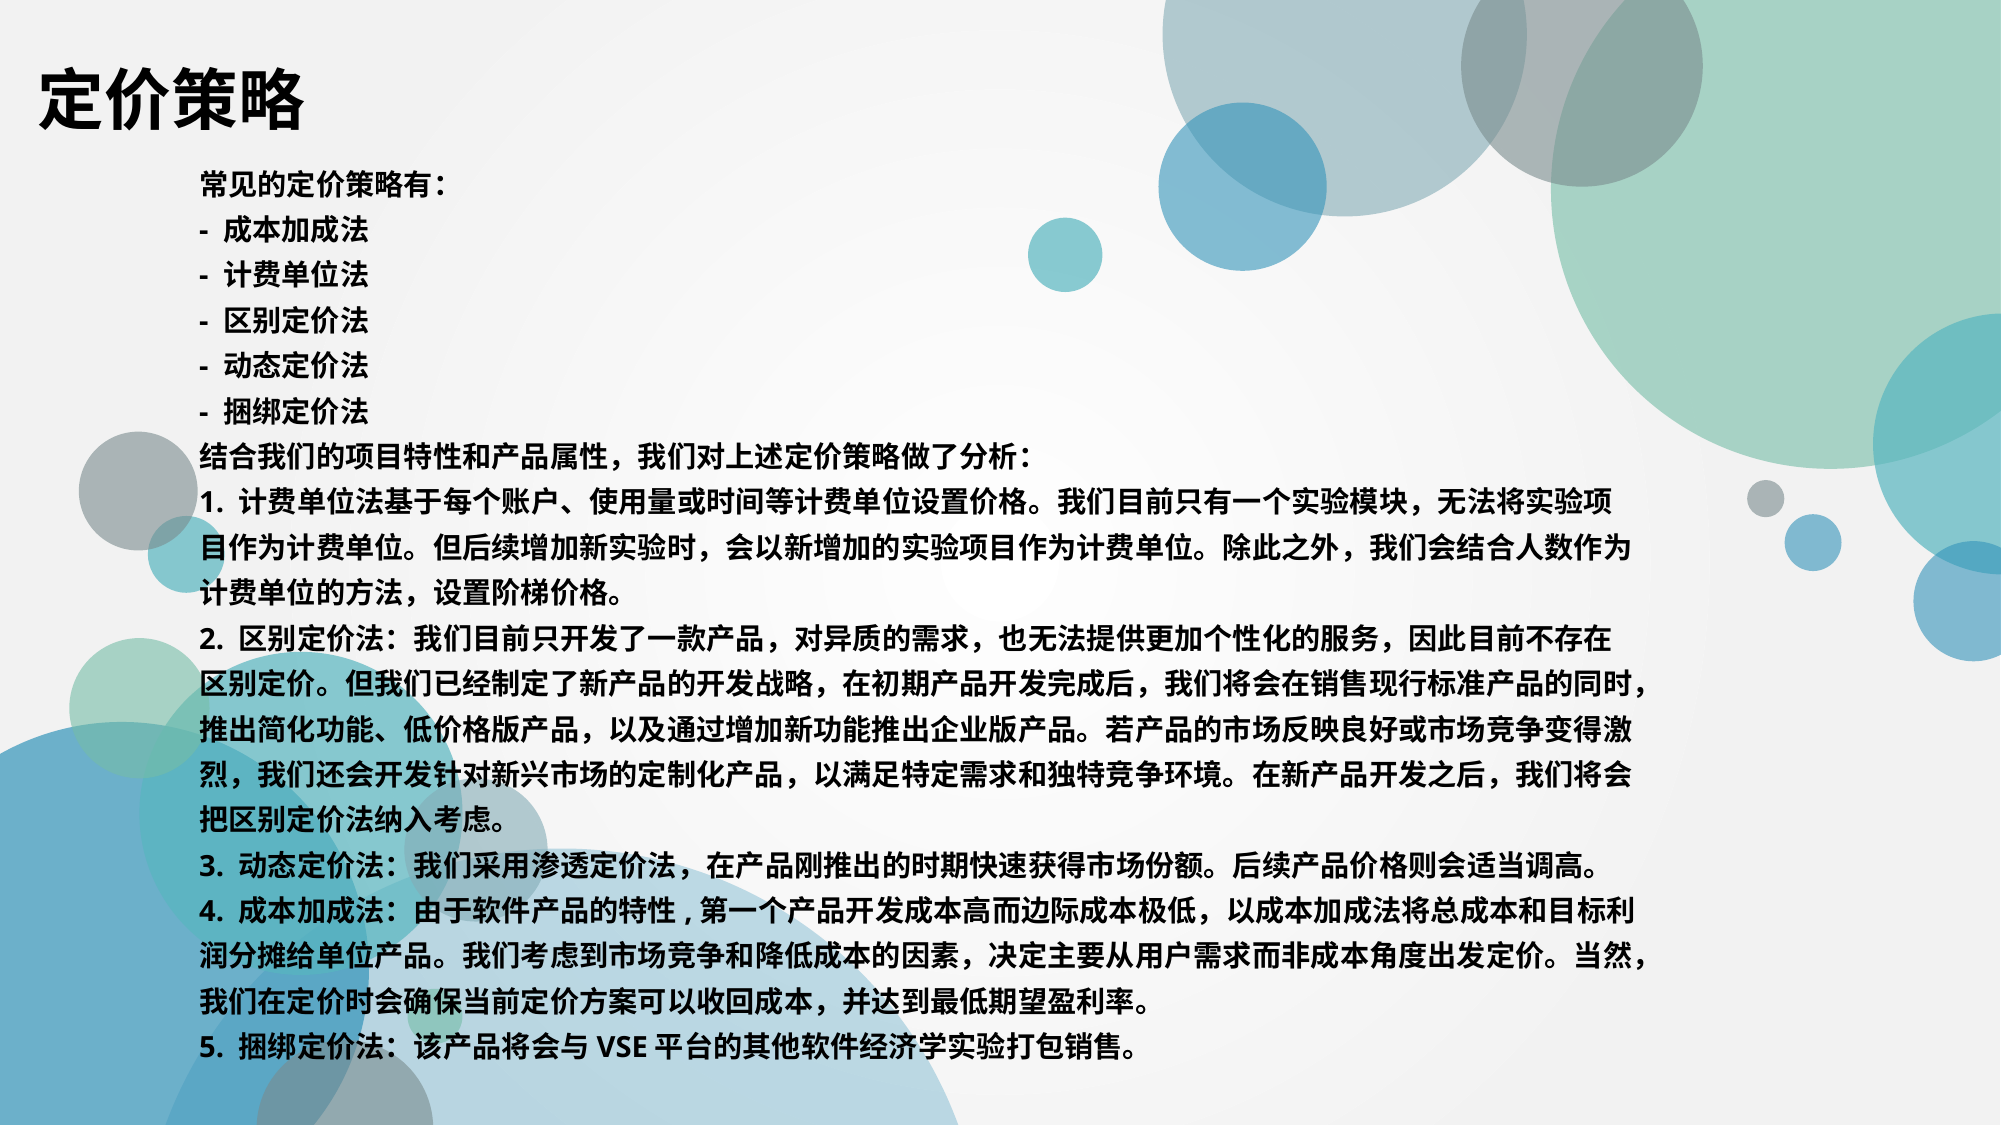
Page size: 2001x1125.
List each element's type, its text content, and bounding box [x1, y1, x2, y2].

text_box 常见的定价策略有： - 成本加成法 - 计费单位法 - 区别定价法 - 动态定价法 - 捆绑定价法 结合我们的项目特性和产品属性，我们对上述定价策略做了分析： 1. 计费单位法基于每个账户、使用量或时间等计费单位设置价格。我们目前只有一个实验模块，无法将实验项目作为计费单位。但后续增加新实验时，会以新增加的实验项目作为计费单位。除此之外，我们会结合人数作为计费单位的方法，设置阶梯价格。 2. 区别定价法：我们目前只开发了一款产品，对异质的需求，也无法提供更加个性化的服务，因此目前不存在区别定价。但我们已经制定了新产品的开发战略，在初期产品开发完成后，我们将会在销售现行标准产品的同时，推出简化功能、低价格版产品，以及通过增加新功能推出企业版产品。若产品的市场反映良好或市场竞争变得激烈，我们还会开发针对新兴市场的定制化产品，以满足特定需求和独特竞争环境。在新产品开发之后，我们将会把区别定价法纳入考虑。 3. 动态定价法：我们采用渗透定价法，在产品刚推出的时期快速获得市场份额。后续产品价格则会适当调高。 4. 成本加成法：由于软件产品的特性,第一个产品开发成本高而边际成本极低，以成本加成法将总成本和目标利润分摊给单位产品。我们考虑到市场竞争和降低成本的因素，决定主要从用户需求而非成本角度出发定价。当然，我们在定价时会确保当前定价方案可以收回成本，并达到最低期望盈利率。 5. 捆绑定价法：该产品将会与VSE平台的其他软件经济学实验打包销售。 [184, 147, 1656, 1066]
text_box 定价策略 [23, 26, 1912, 148]
